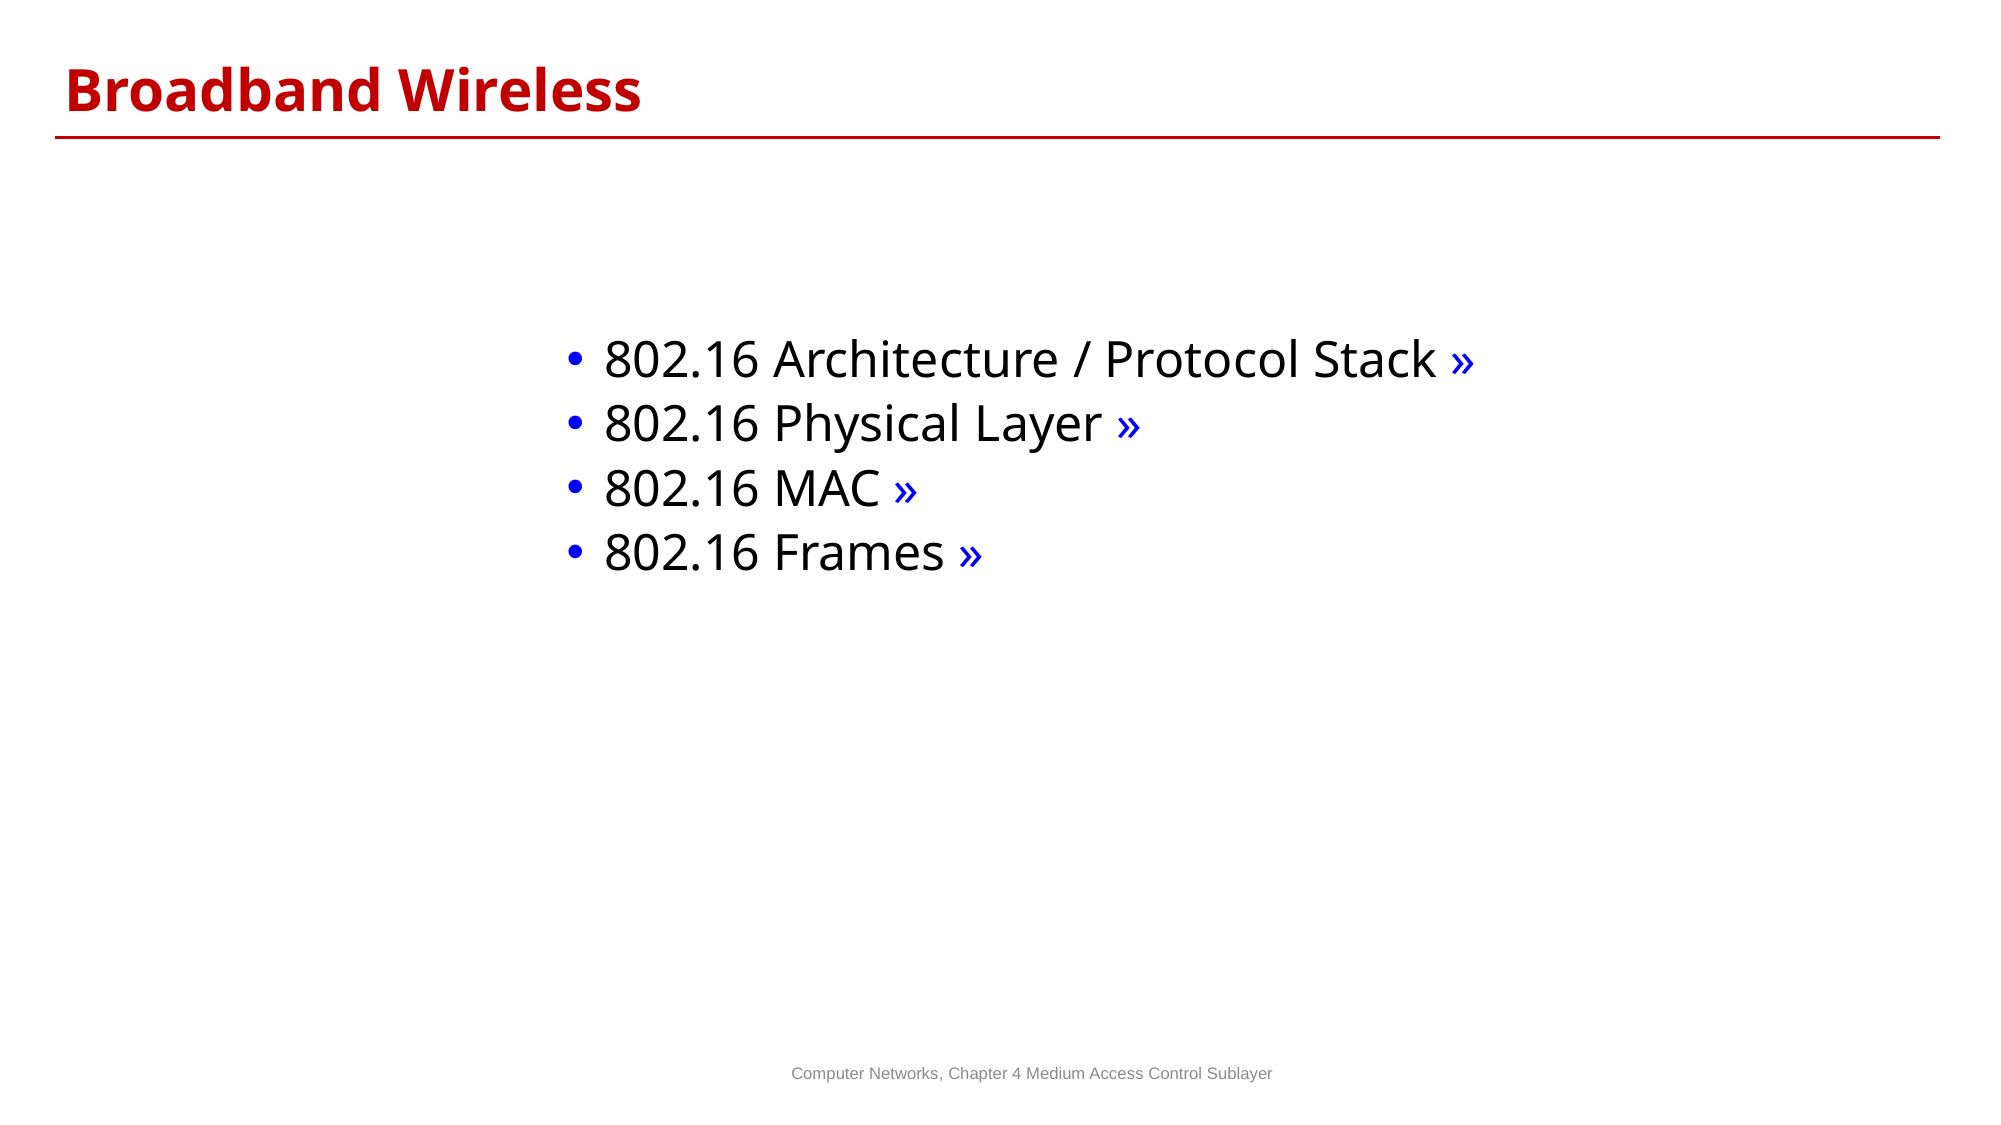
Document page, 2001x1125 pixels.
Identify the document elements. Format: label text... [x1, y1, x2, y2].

footer Computer Networks, Chapter 4 Medium Access Control Sublayer [662, 1042, 1403, 1103]
list 802.16 Architecture / Protocol Stack » 802.16 Physical Layer » 802.16 MAC » 802.16 Frames » [476, 326, 1677, 986]
text_box Broadband Wireless [49, 45, 1972, 130]
